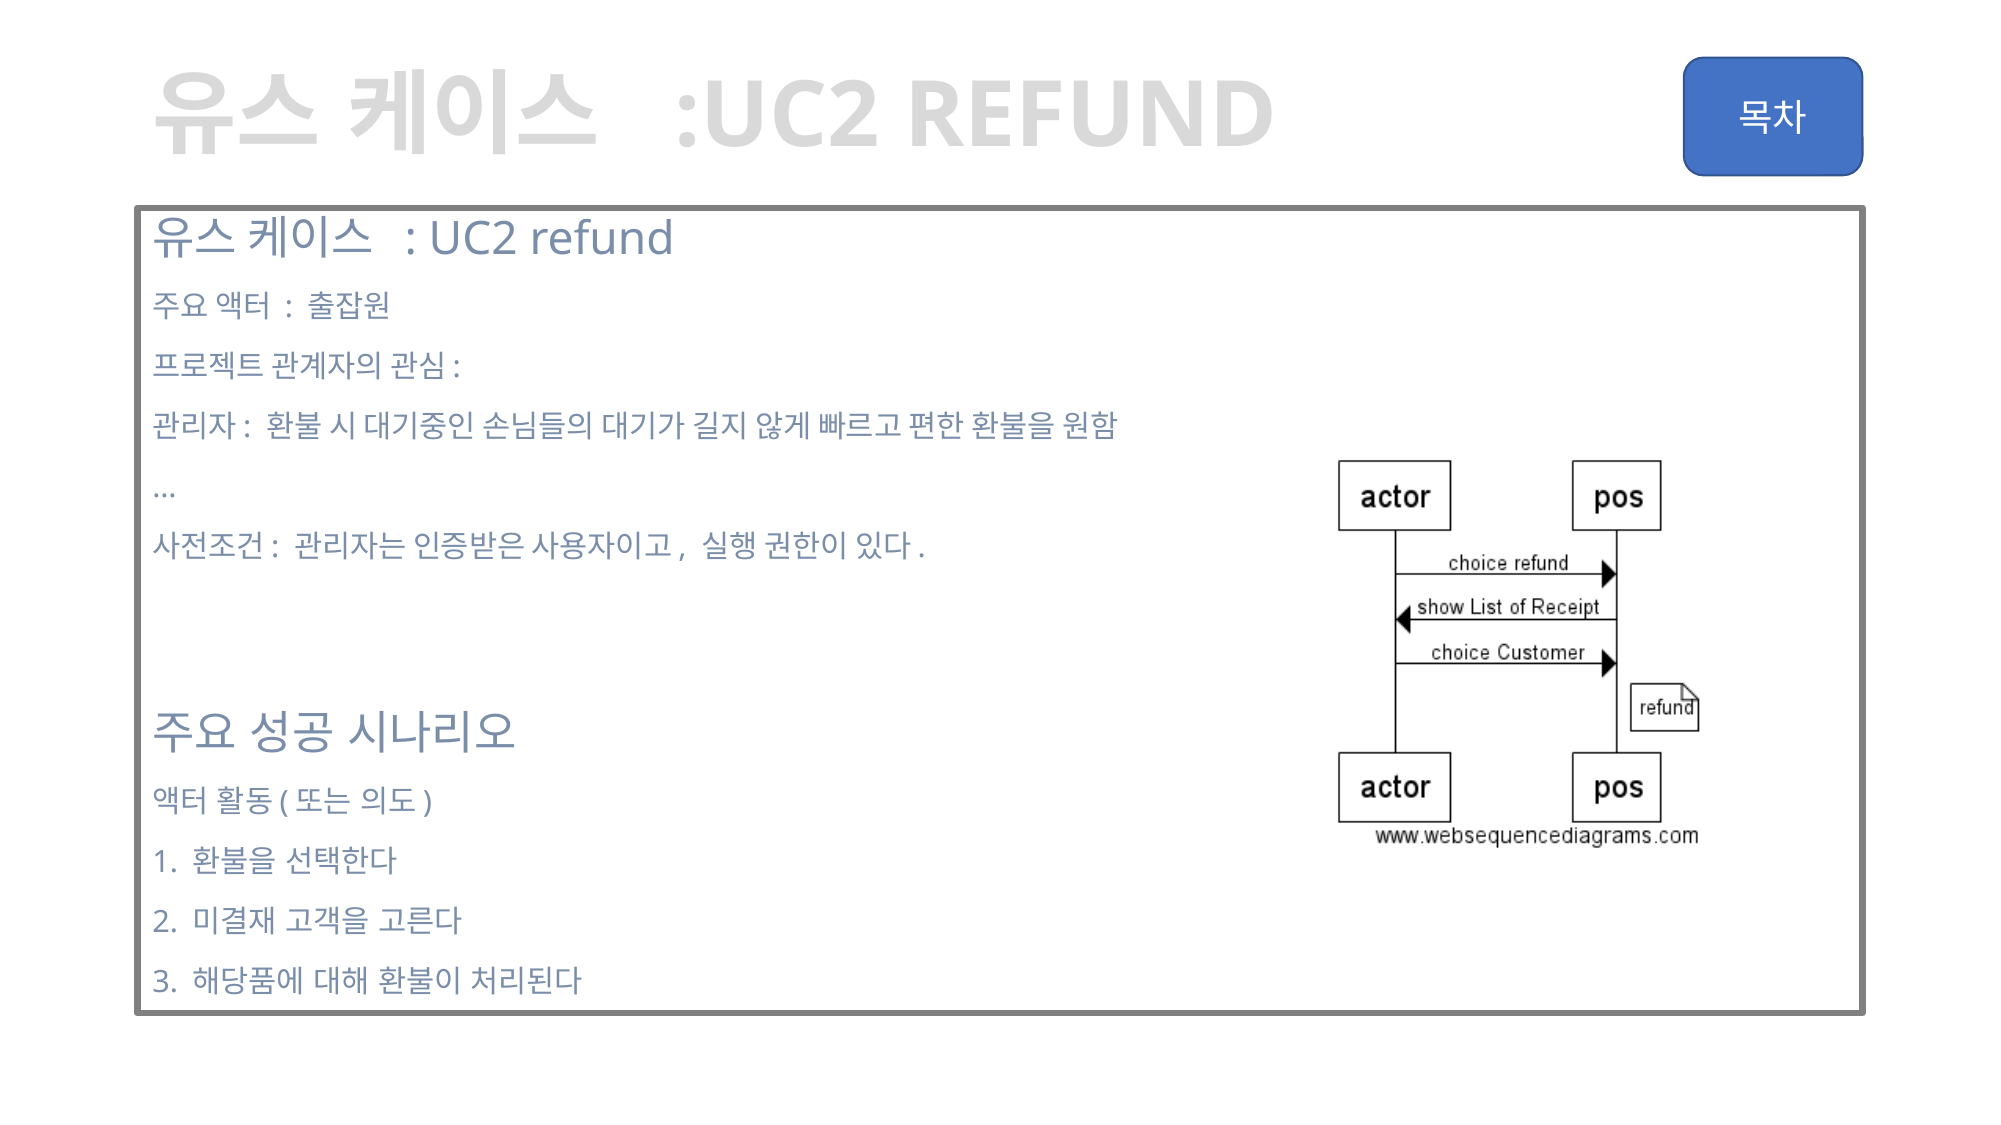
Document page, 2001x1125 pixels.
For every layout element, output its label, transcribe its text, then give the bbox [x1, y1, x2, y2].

list 유스 케이스 : UC2 refund 주요 액터 : 출잡원 프로젝트 관계자의 관심: 관리자: 환불 시 대기중인 손님들의 대기가 길지 않게 빠르고 편한 환불을 원함 … 사전조건: 관리자는 인증받은 사용자이고, 실행 권한이 있다. 주요 성공 시나리오 액터 활동(또는 의도) 1. 환불을 선택한다 2. 미결재 고객을 고른다 3. 해당품에 대해 환불이 처리된다 [137, 207, 1863, 1014]
title 유스 케이스 :UC2 refund [137, 57, 1664, 176]
picture [1315, 437, 1712, 859]
